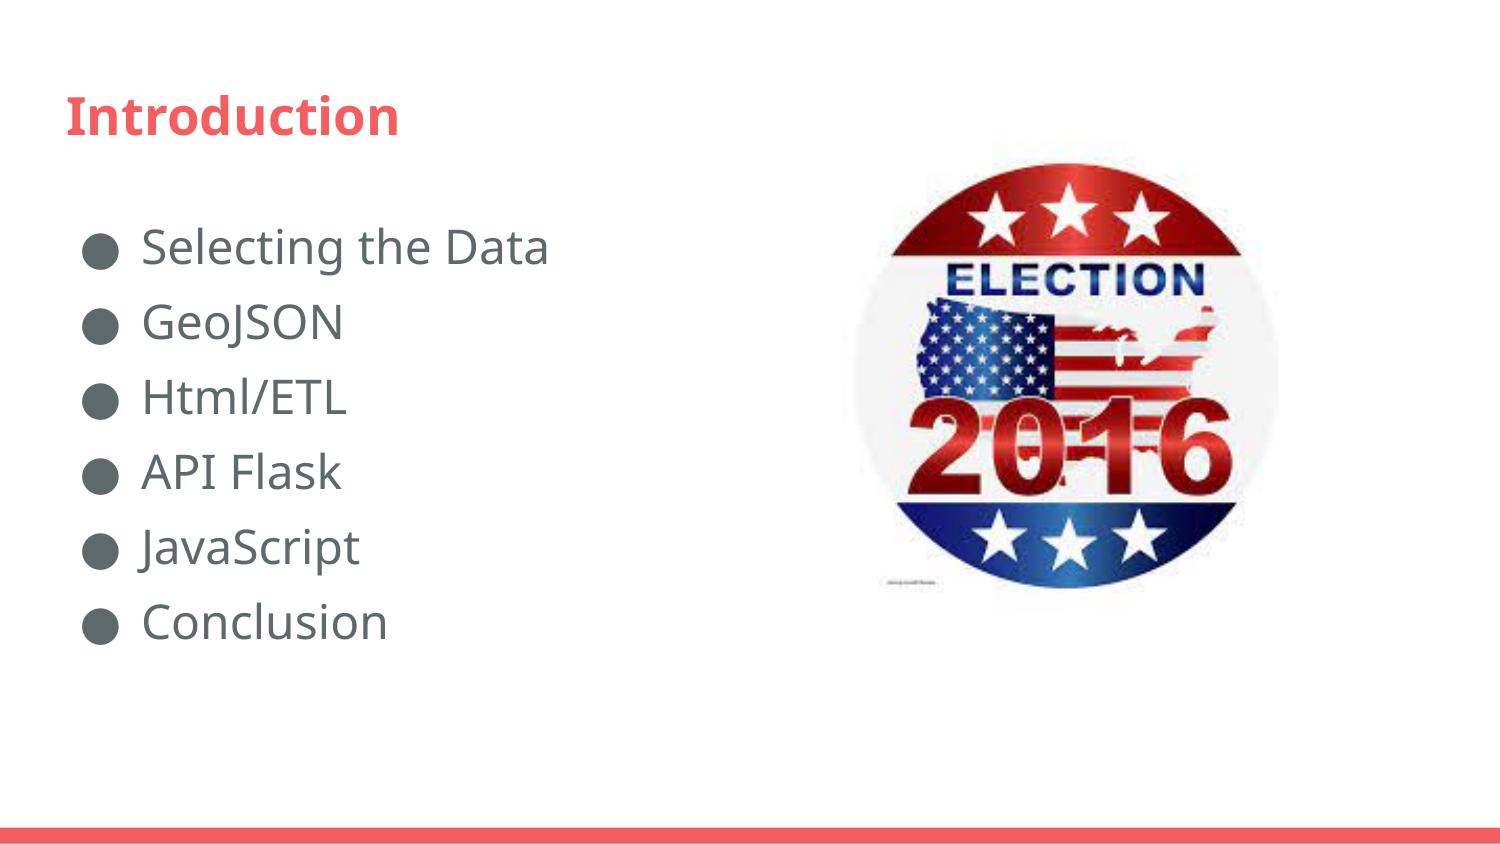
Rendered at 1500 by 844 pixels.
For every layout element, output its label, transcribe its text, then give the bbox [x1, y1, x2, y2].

picture [827, 141, 1298, 612]
list Selecting the Data GeoJSON Html/ETL API Flask JavaScript Conclusion [51, 189, 1449, 750]
title Introduction [51, 64, 1449, 167]
